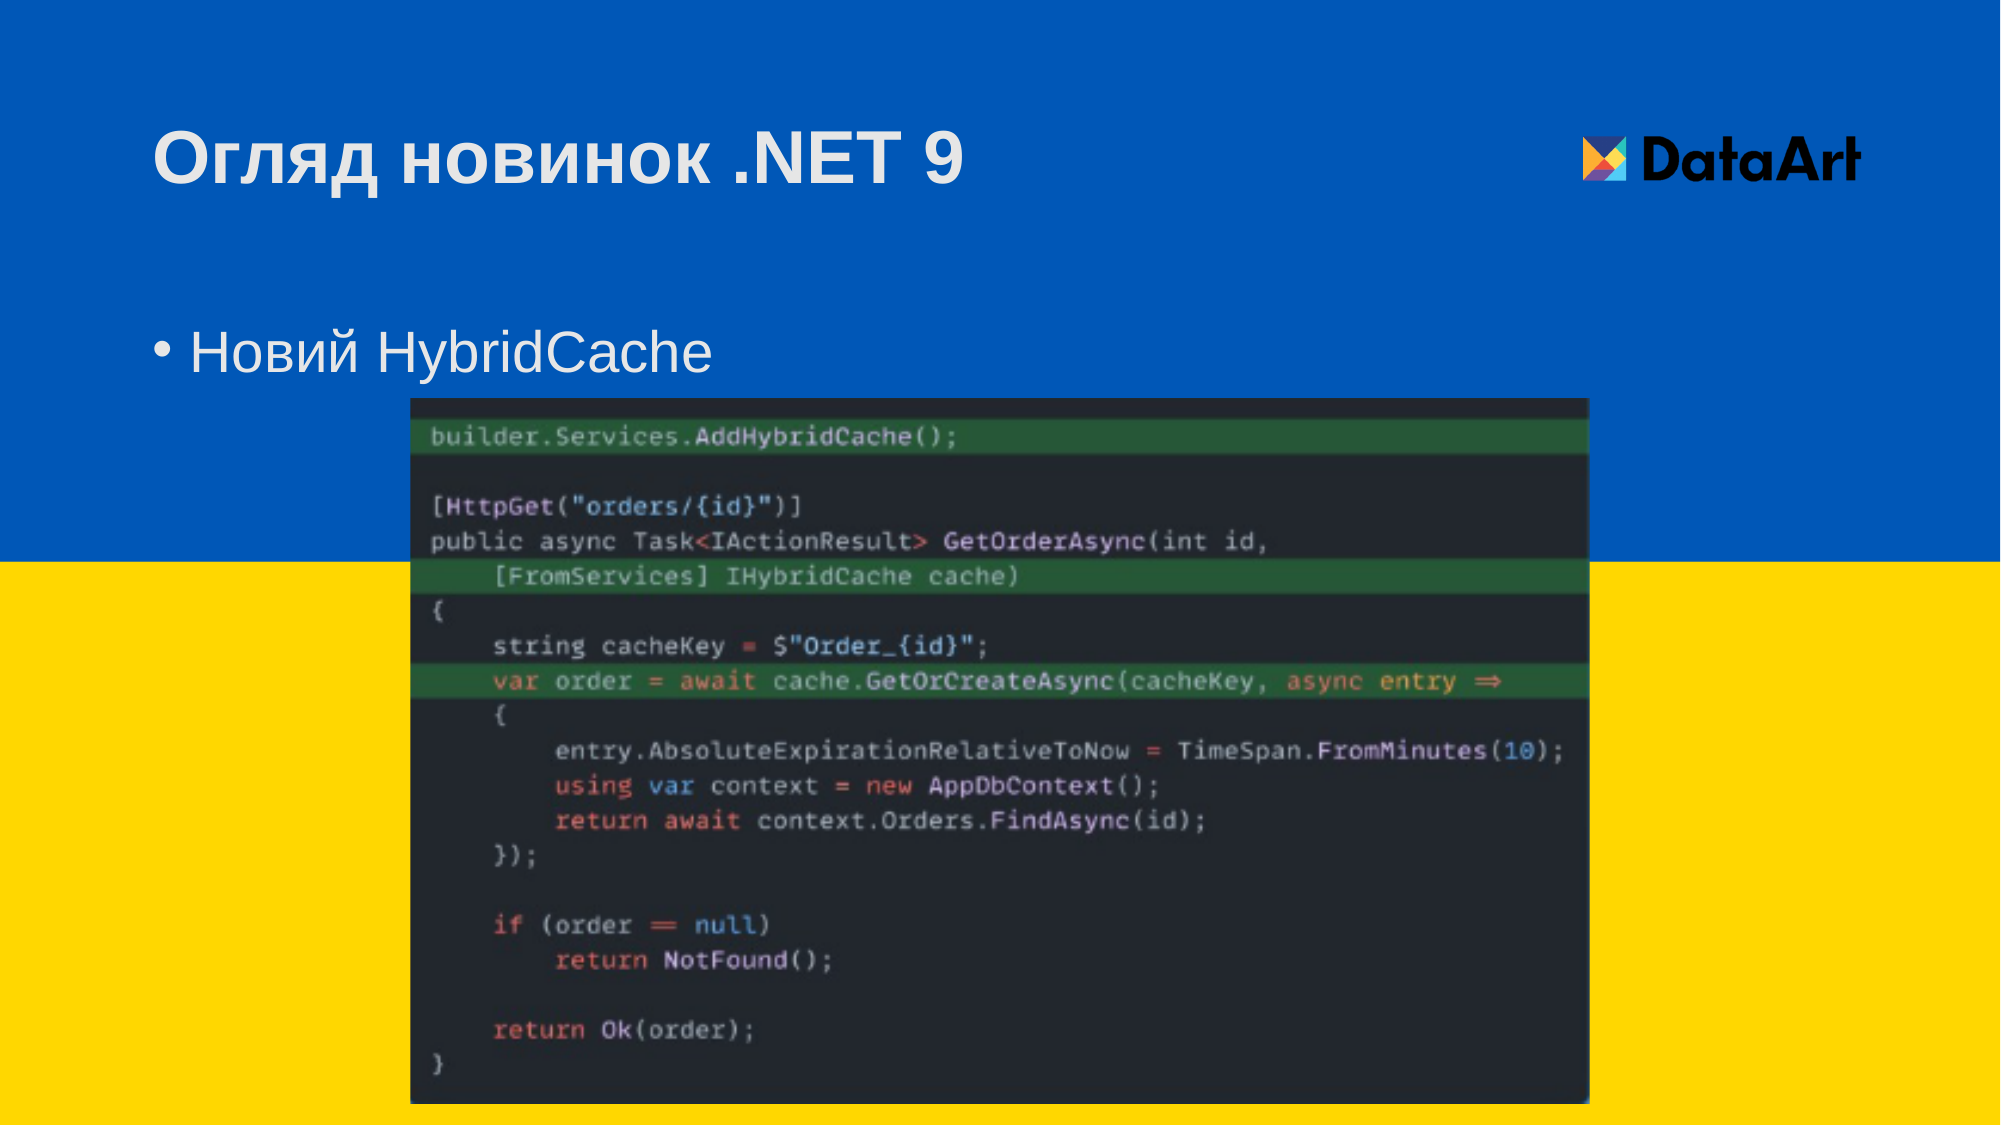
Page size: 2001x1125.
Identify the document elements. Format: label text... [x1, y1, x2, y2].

picture [0, 0, 2001, 1125]
title Огляд новинок .NET 9 [137, 50, 1863, 268]
list Новий HybridCache [137, 299, 1863, 1014]
